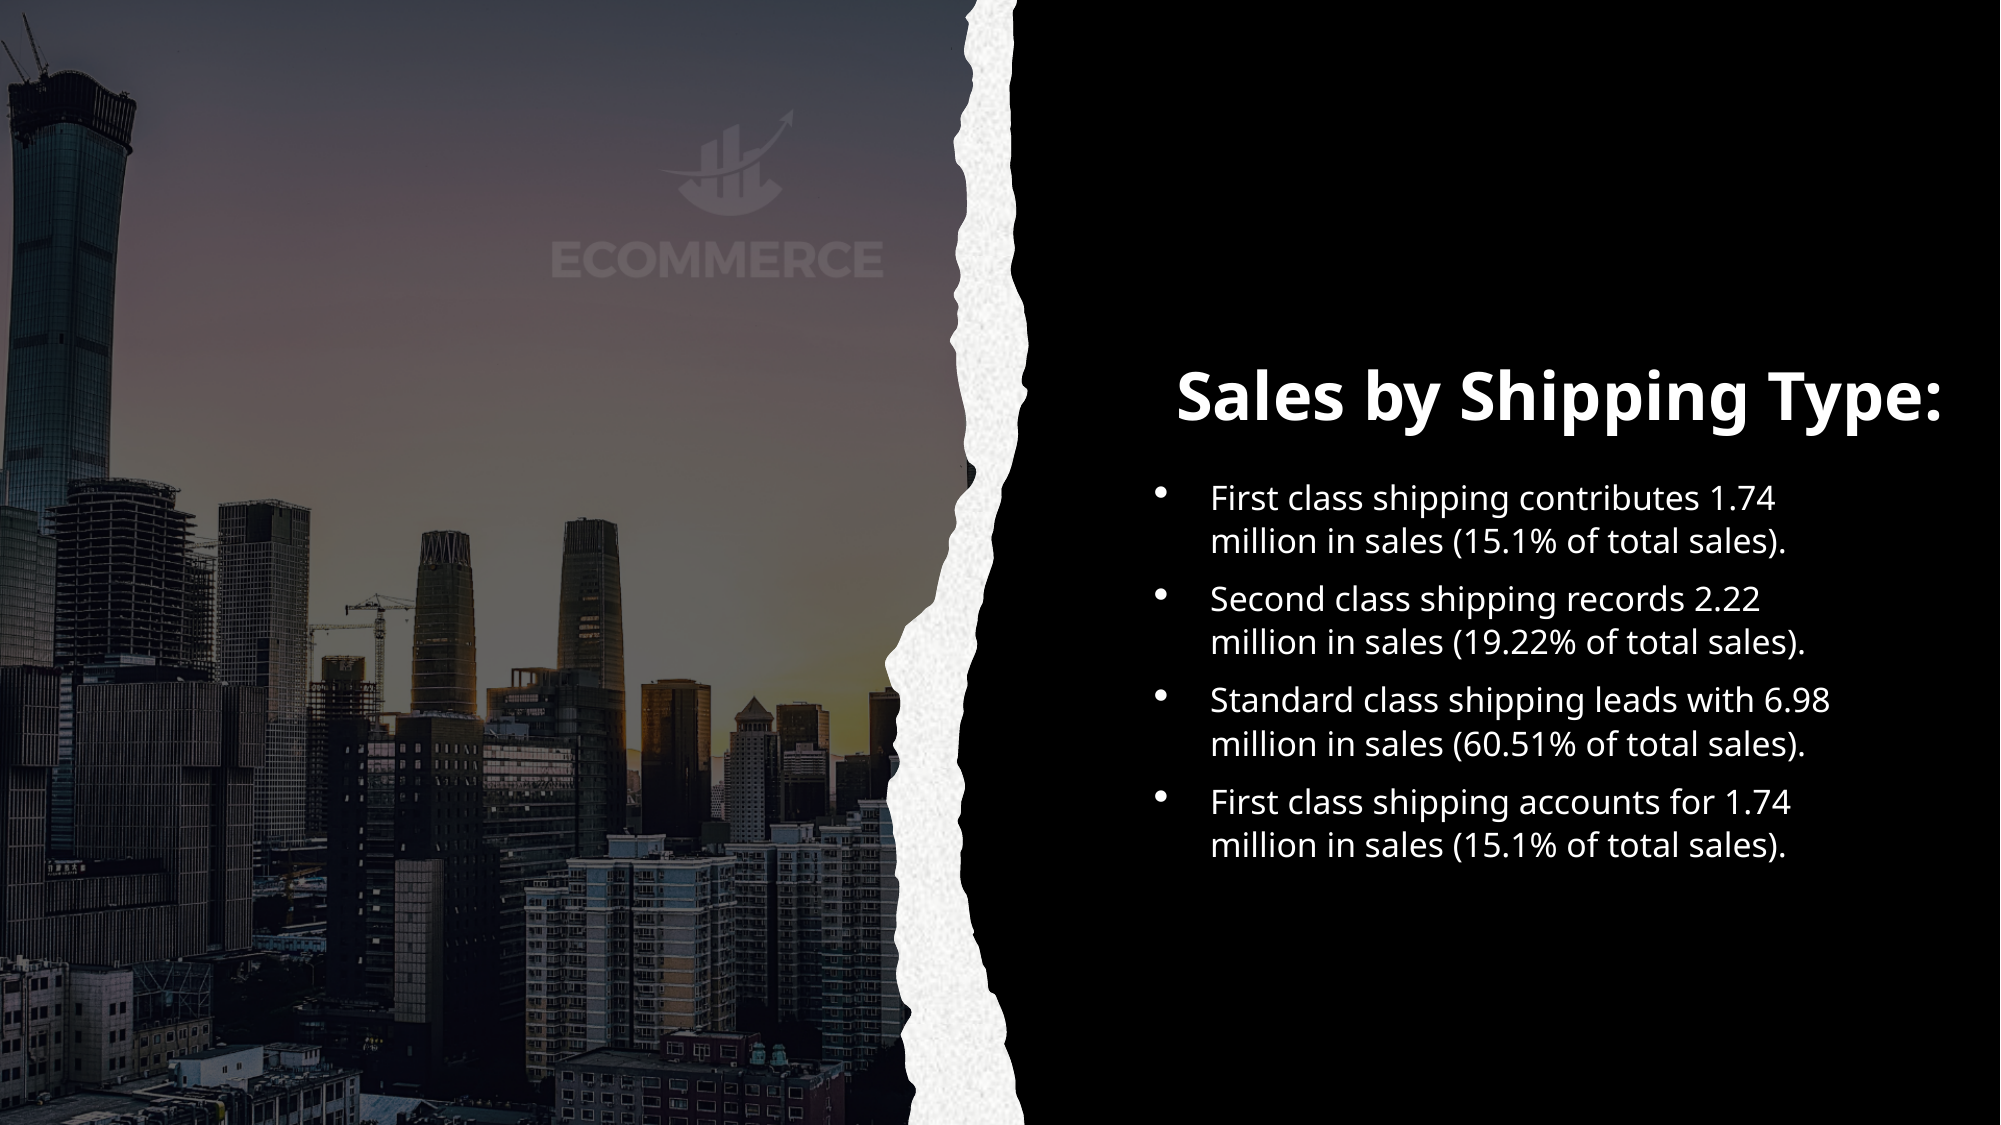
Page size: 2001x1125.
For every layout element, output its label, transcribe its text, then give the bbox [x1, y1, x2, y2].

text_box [884, 0, 1029, 1125]
text_box First class shipping contributes 1.74 million in sales (15.1% of total sales). Second class shipping records 2.22 million in sales (19.22% of total sales). Standard class shipping leads with 6.98 million in sales (60.51% of total sales). First class shipping accounts for 1.74 million in sales (15.1% of total sales). [1140, 466, 1861, 907]
text_box [1029, 0, 2000, 1125]
text_box Sales by Shipping Type: [1097, 355, 2000, 537]
picture [0, 0, 884, 1125]
